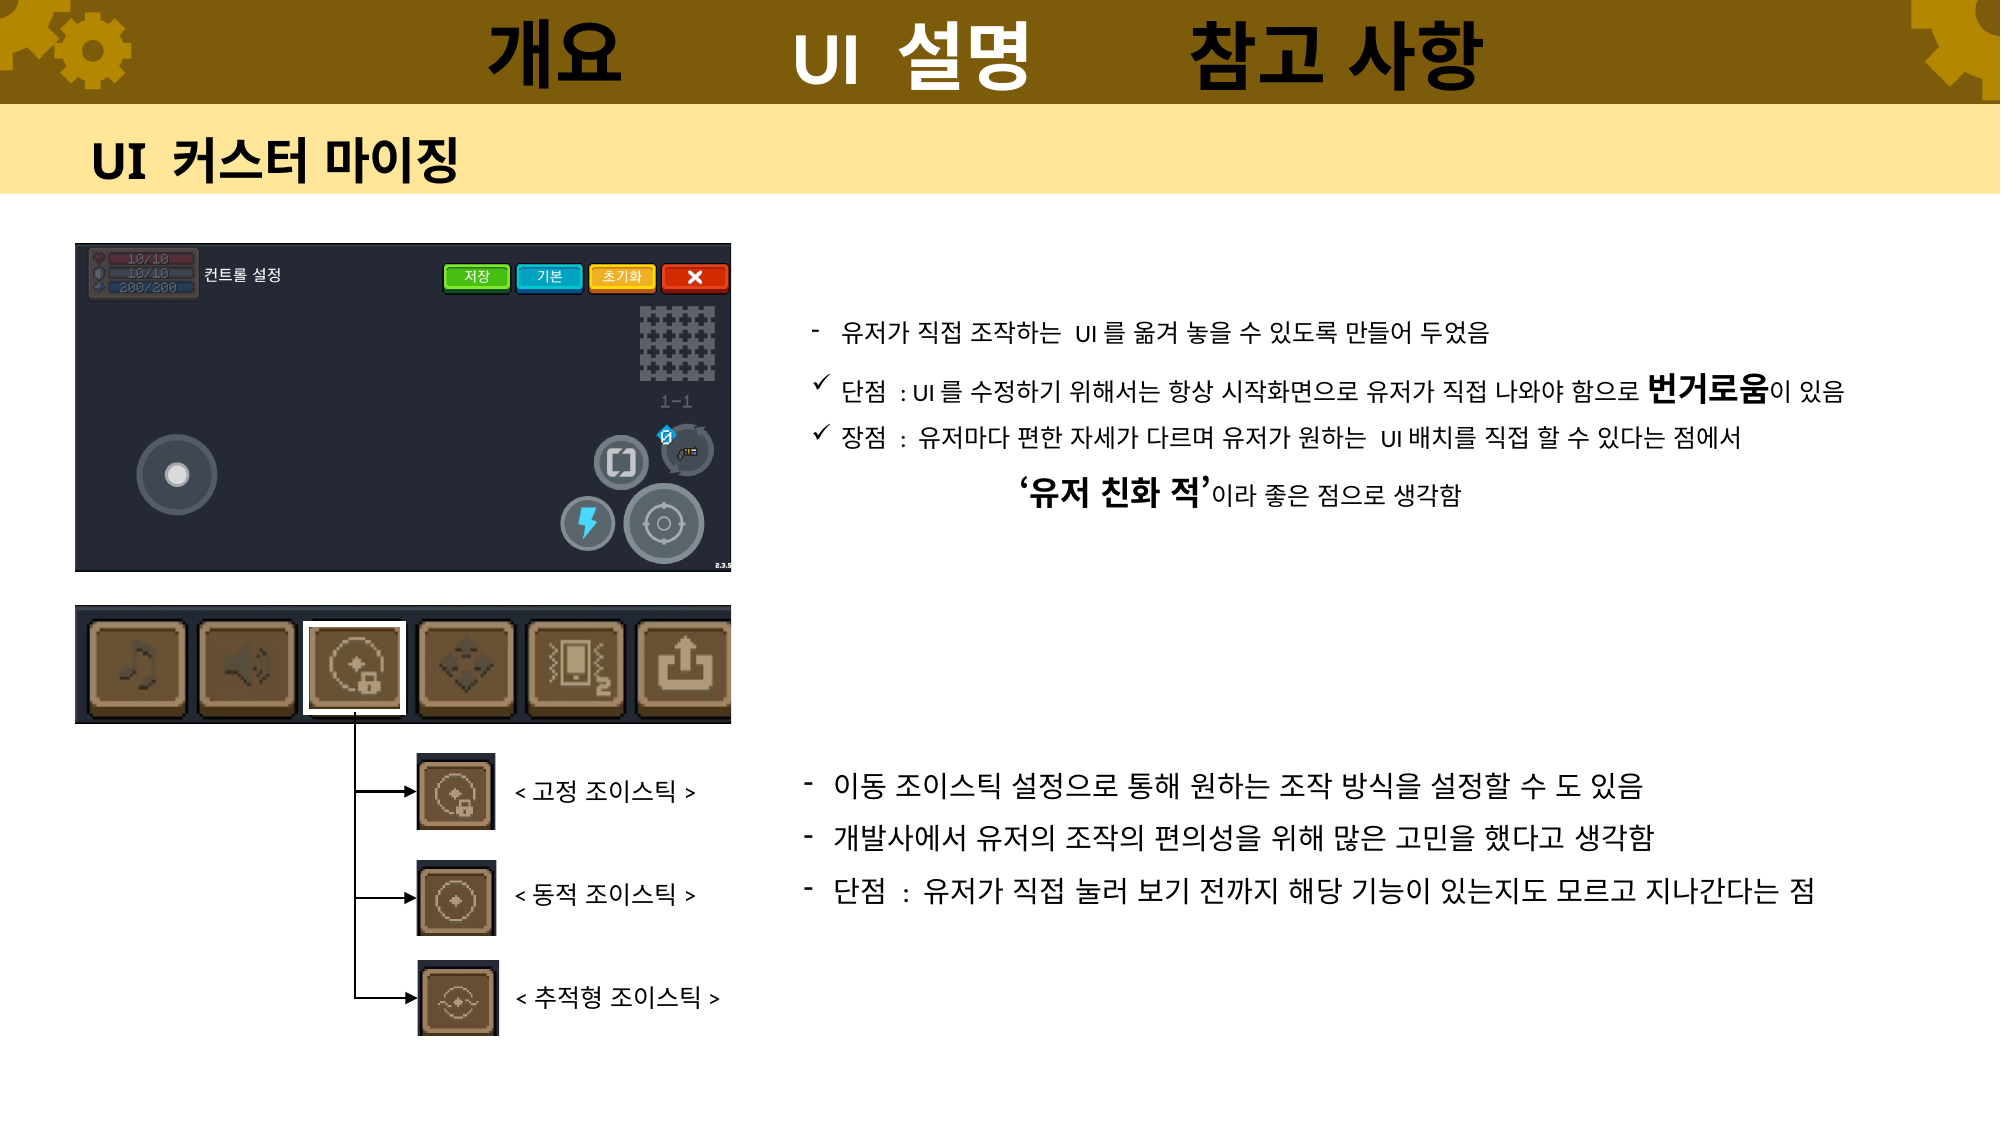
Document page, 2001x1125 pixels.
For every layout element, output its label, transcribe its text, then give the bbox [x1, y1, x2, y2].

picture [416, 887, 497, 936]
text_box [243, 823, 530, 887]
text_box <추적형 조이스틱> [500, 975, 736, 1021]
text_box <고정 조이스틱> [499, 768, 712, 814]
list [74, 605, 732, 724]
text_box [292, 774, 479, 837]
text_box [416, 0, 1541, 109]
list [74, 243, 732, 572]
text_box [345, 720, 426, 774]
picture [417, 960, 500, 1036]
text_box 유저가 직접 조작하는 UI를 옮겨 놓을 수 있도록 만들어 두었음 단점 : UI를 수정하기 위해서는 항상 시작화면으로 유저가 직접 나와야 함으로 번거로움이 있음 장점 : 유저마다 편한 자세가 다르며 유저가 원하는 UI배치를 직접 할 수 있다는 점에서 ‘유저 친화 적’이라 좋은 점으로 생각함 [796, 295, 1861, 520]
text_box 이동 조이스틱 설정으로 통해 원하는 조작 방식을 설정할 수 도 있음 개발사에서 유저의 조작의 편의성을 위해 많은 고민을 했다고 생각함 단점 : 유저가 직접 눌러 보기 전까지 해당 기능이 있는지도 모르고 지나간다는 점 [788, 743, 1832, 916]
text_box <동적 조이스틱> [499, 872, 712, 917]
title UI 커스터 마이징 [75, 105, 1800, 184]
picture [426, 753, 496, 823]
